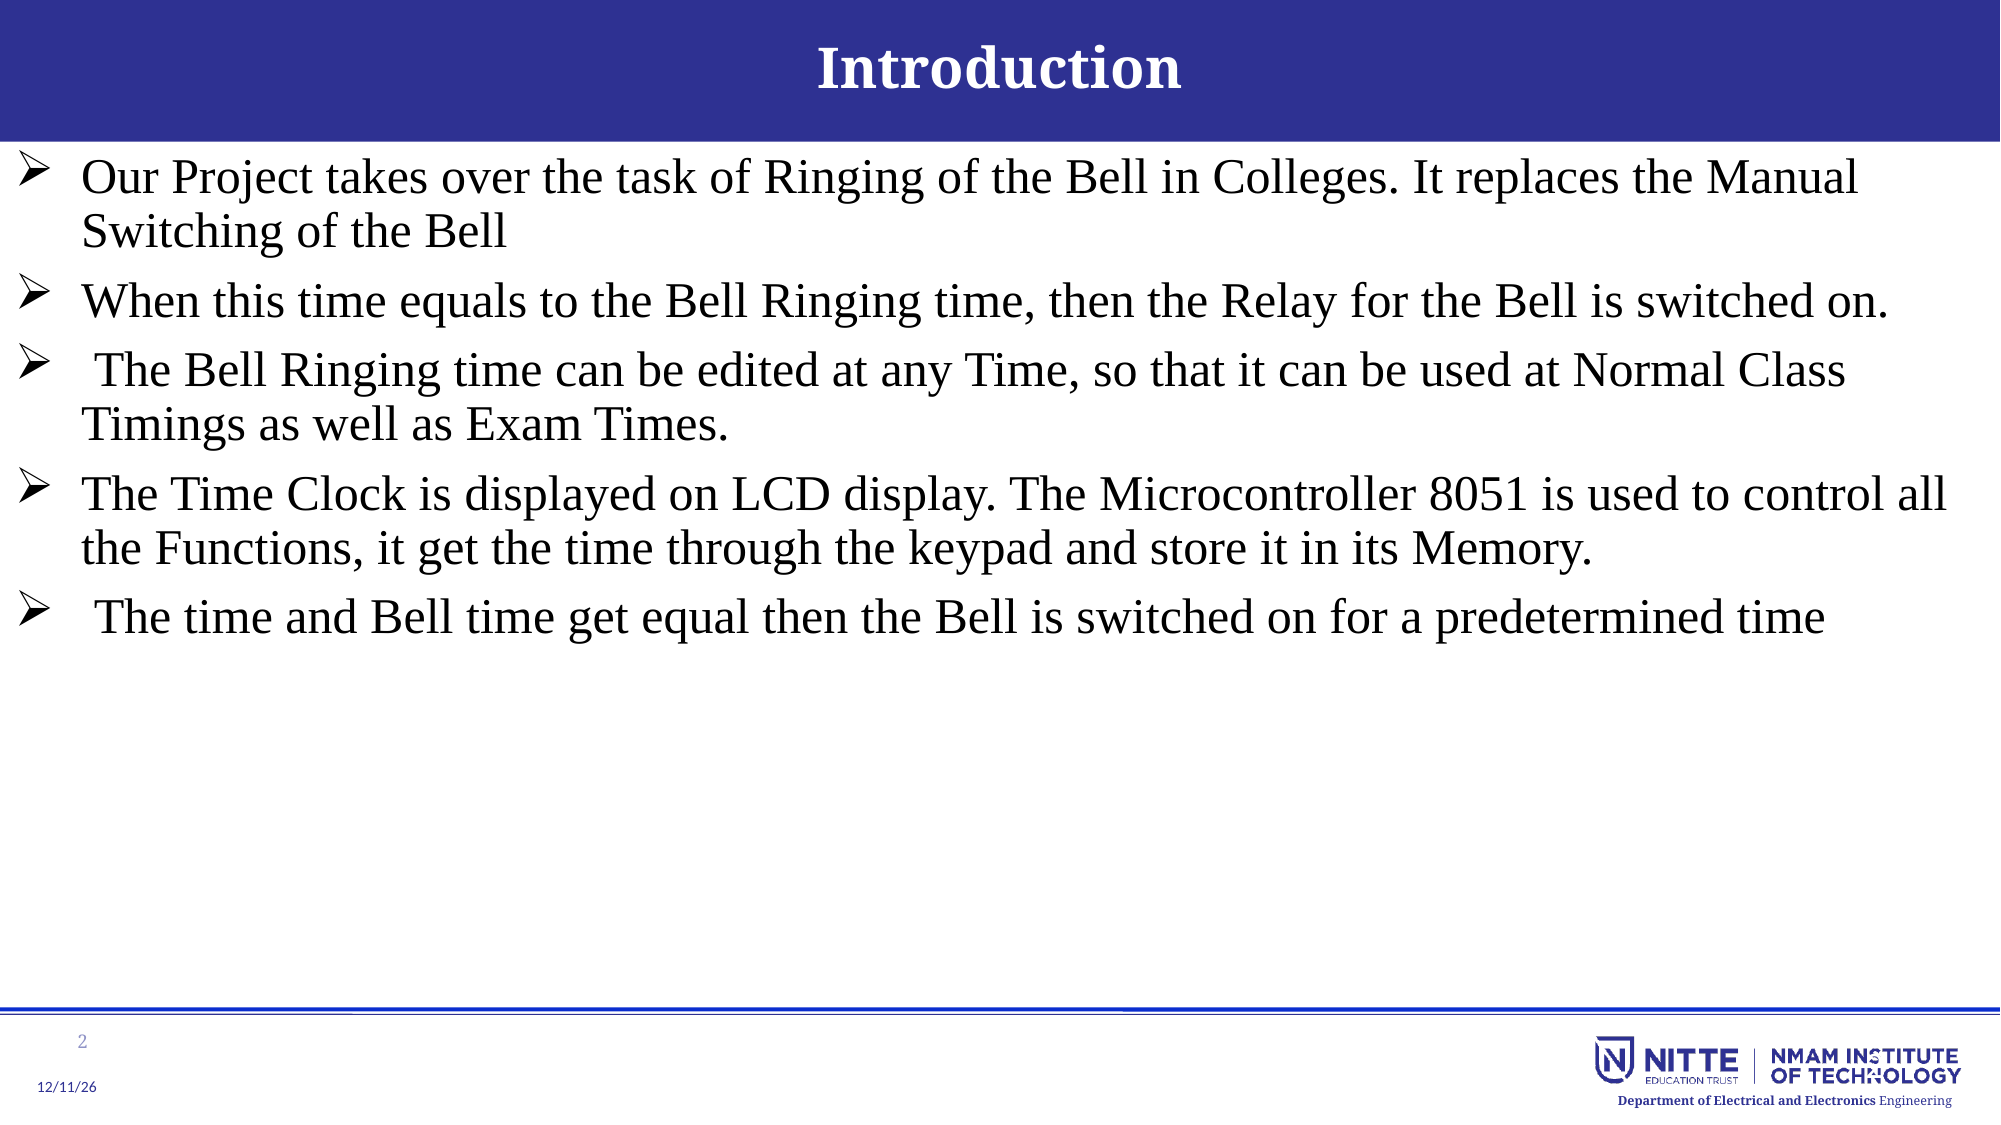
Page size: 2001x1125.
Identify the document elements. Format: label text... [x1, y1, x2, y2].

list Our Project takes over the task of Ringing of the Bell in Colleges. It replaces the Manual Switching of the Bell When this time equals to the Bell Ringing time, then the Relay for the Bell is switched on. The Bell Ringing time can be edited at any Time, so that it can be used at Normal Class Timings as well as Exam Times. The Time Clock is displayed on LCD display. The Microcontroller 8051 is used to control all the Functions, it get the time through the keypad and store it in its Memory. The time and Bell time get equal then the Bell is switched on for a predetermined time [0, 143, 2000, 998]
slide_number 2 [1850, 1033, 2000, 1094]
picture [1591, 1032, 1963, 1086]
title Introduction [0, 0, 2000, 142]
